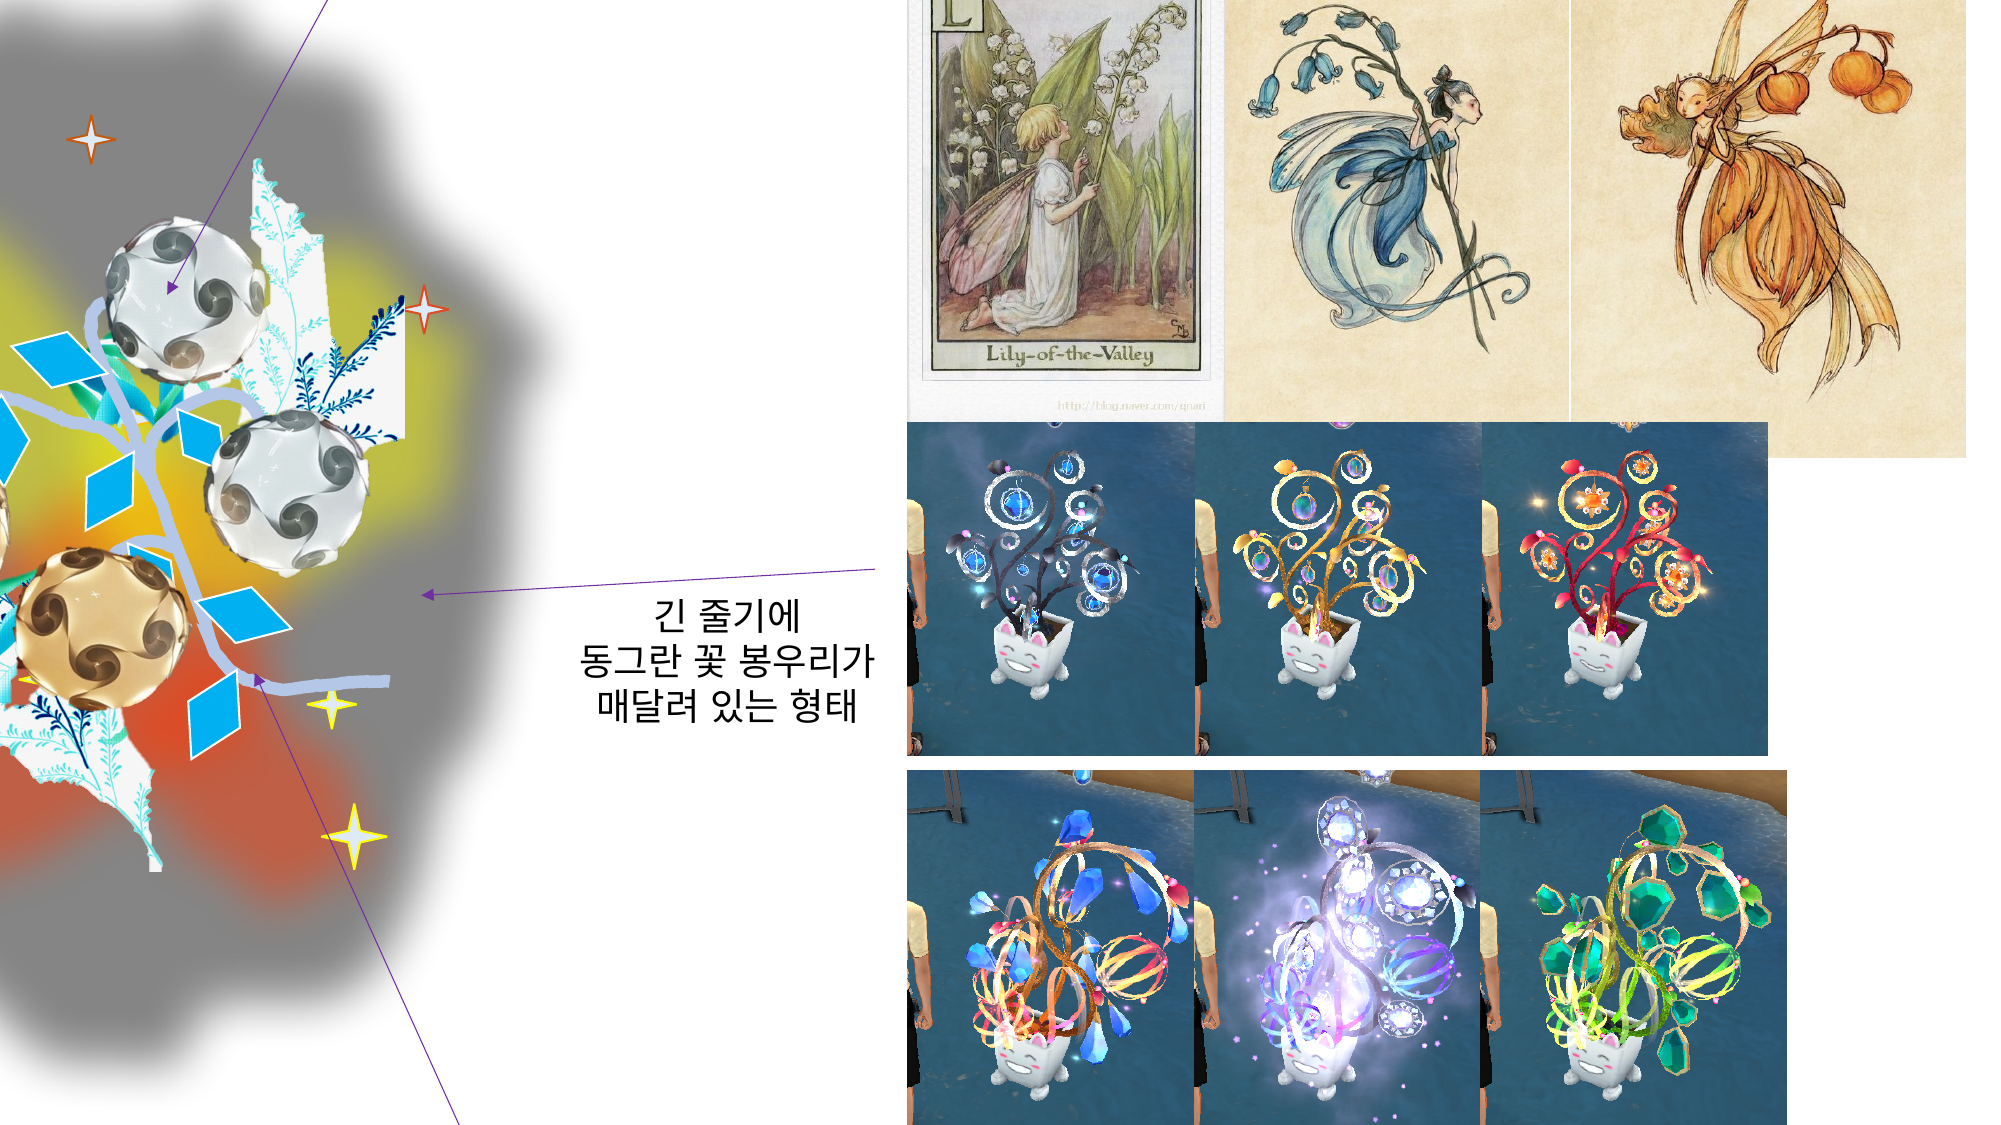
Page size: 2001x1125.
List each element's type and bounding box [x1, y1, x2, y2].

text_box [0, 0, 1966, 1125]
